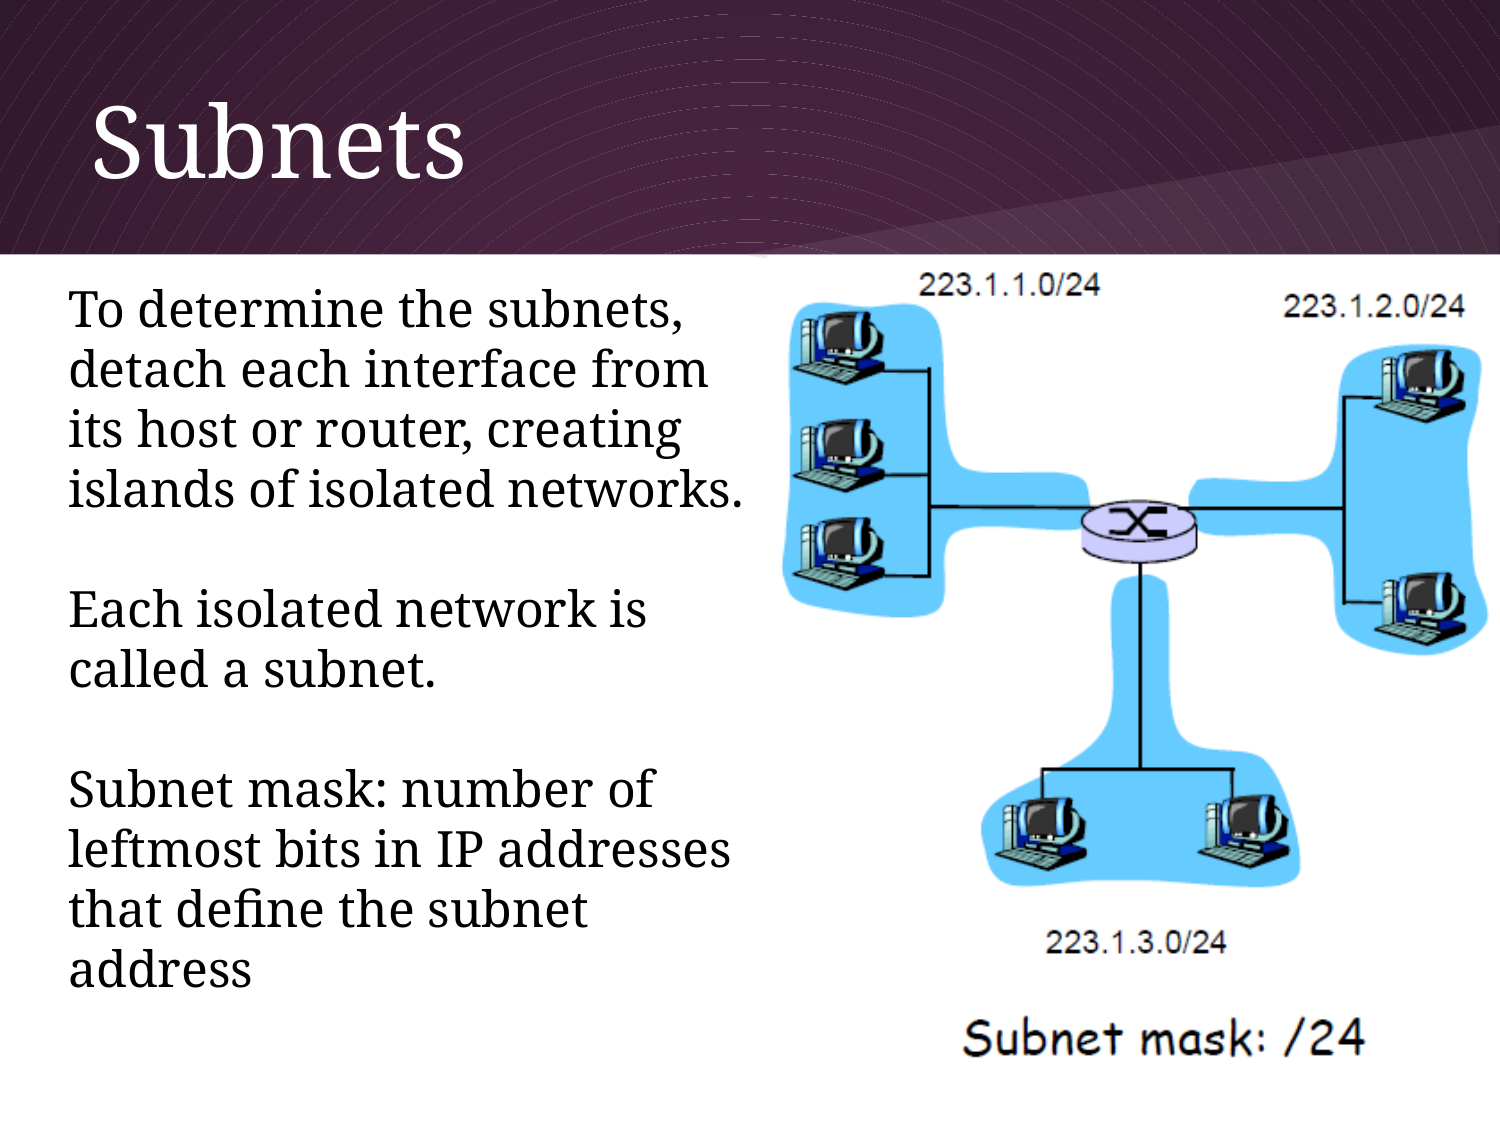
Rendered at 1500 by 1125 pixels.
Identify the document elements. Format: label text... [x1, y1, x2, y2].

list To determine the subnets, detach each interface from its host or router, creating islands of isolated networks. Each isolated network is called a subnet. Subnet mask: number of leftmost bits in IP addresses that define the subnet address [53, 262, 762, 1078]
picture [767, 255, 1500, 1077]
title Subnets [75, 45, 1425, 233]
